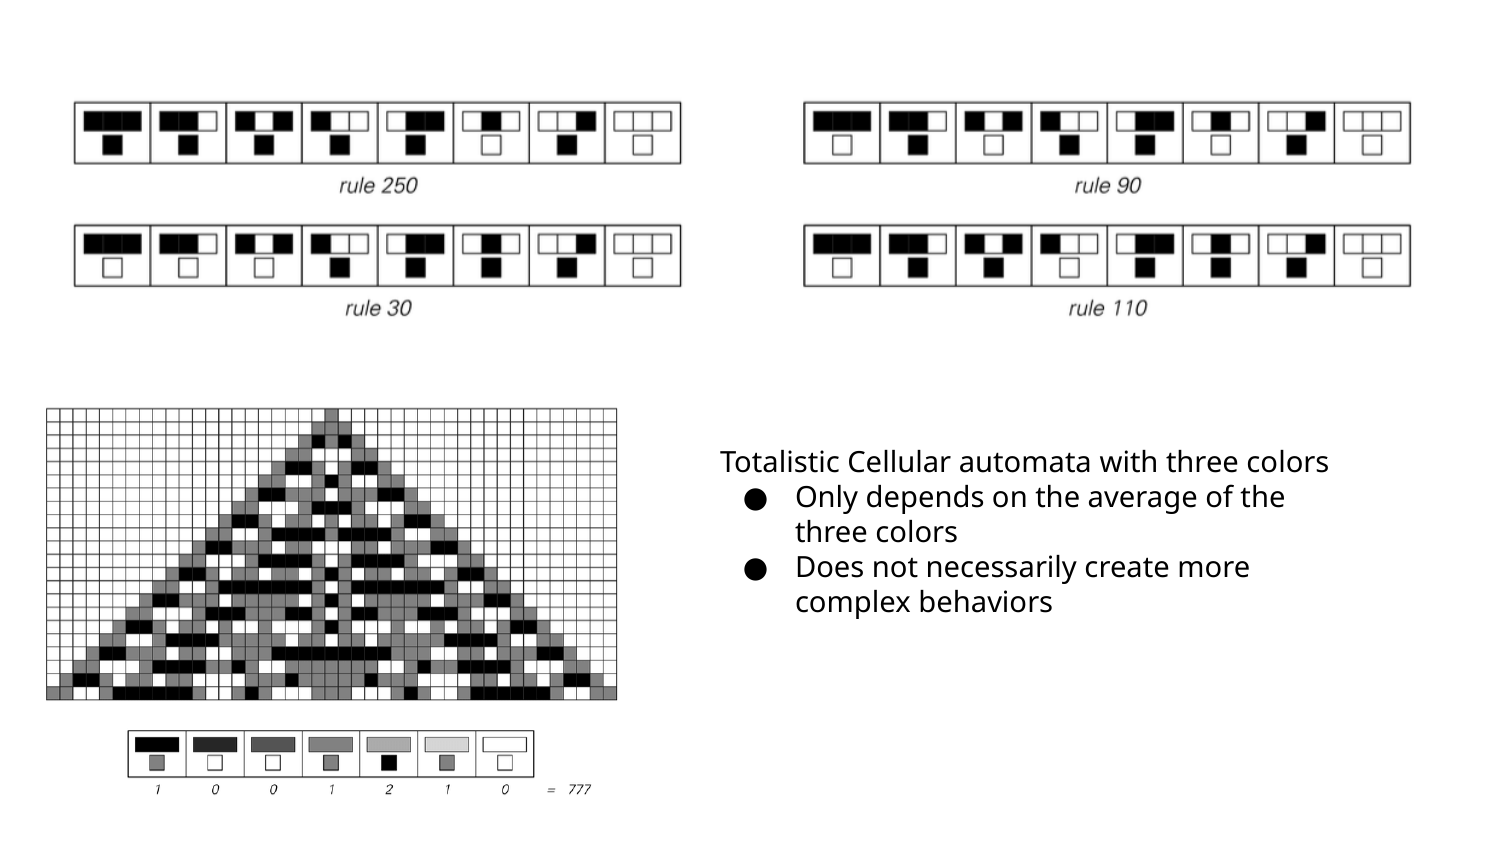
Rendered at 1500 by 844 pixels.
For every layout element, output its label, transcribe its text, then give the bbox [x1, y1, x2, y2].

picture [26, 53, 1462, 349]
picture [24, 373, 631, 819]
text_box Totalistic Cellular automata with three colors Only depends on the average of the three colors Does not necessarily create more complex behaviors [705, 428, 1379, 669]
